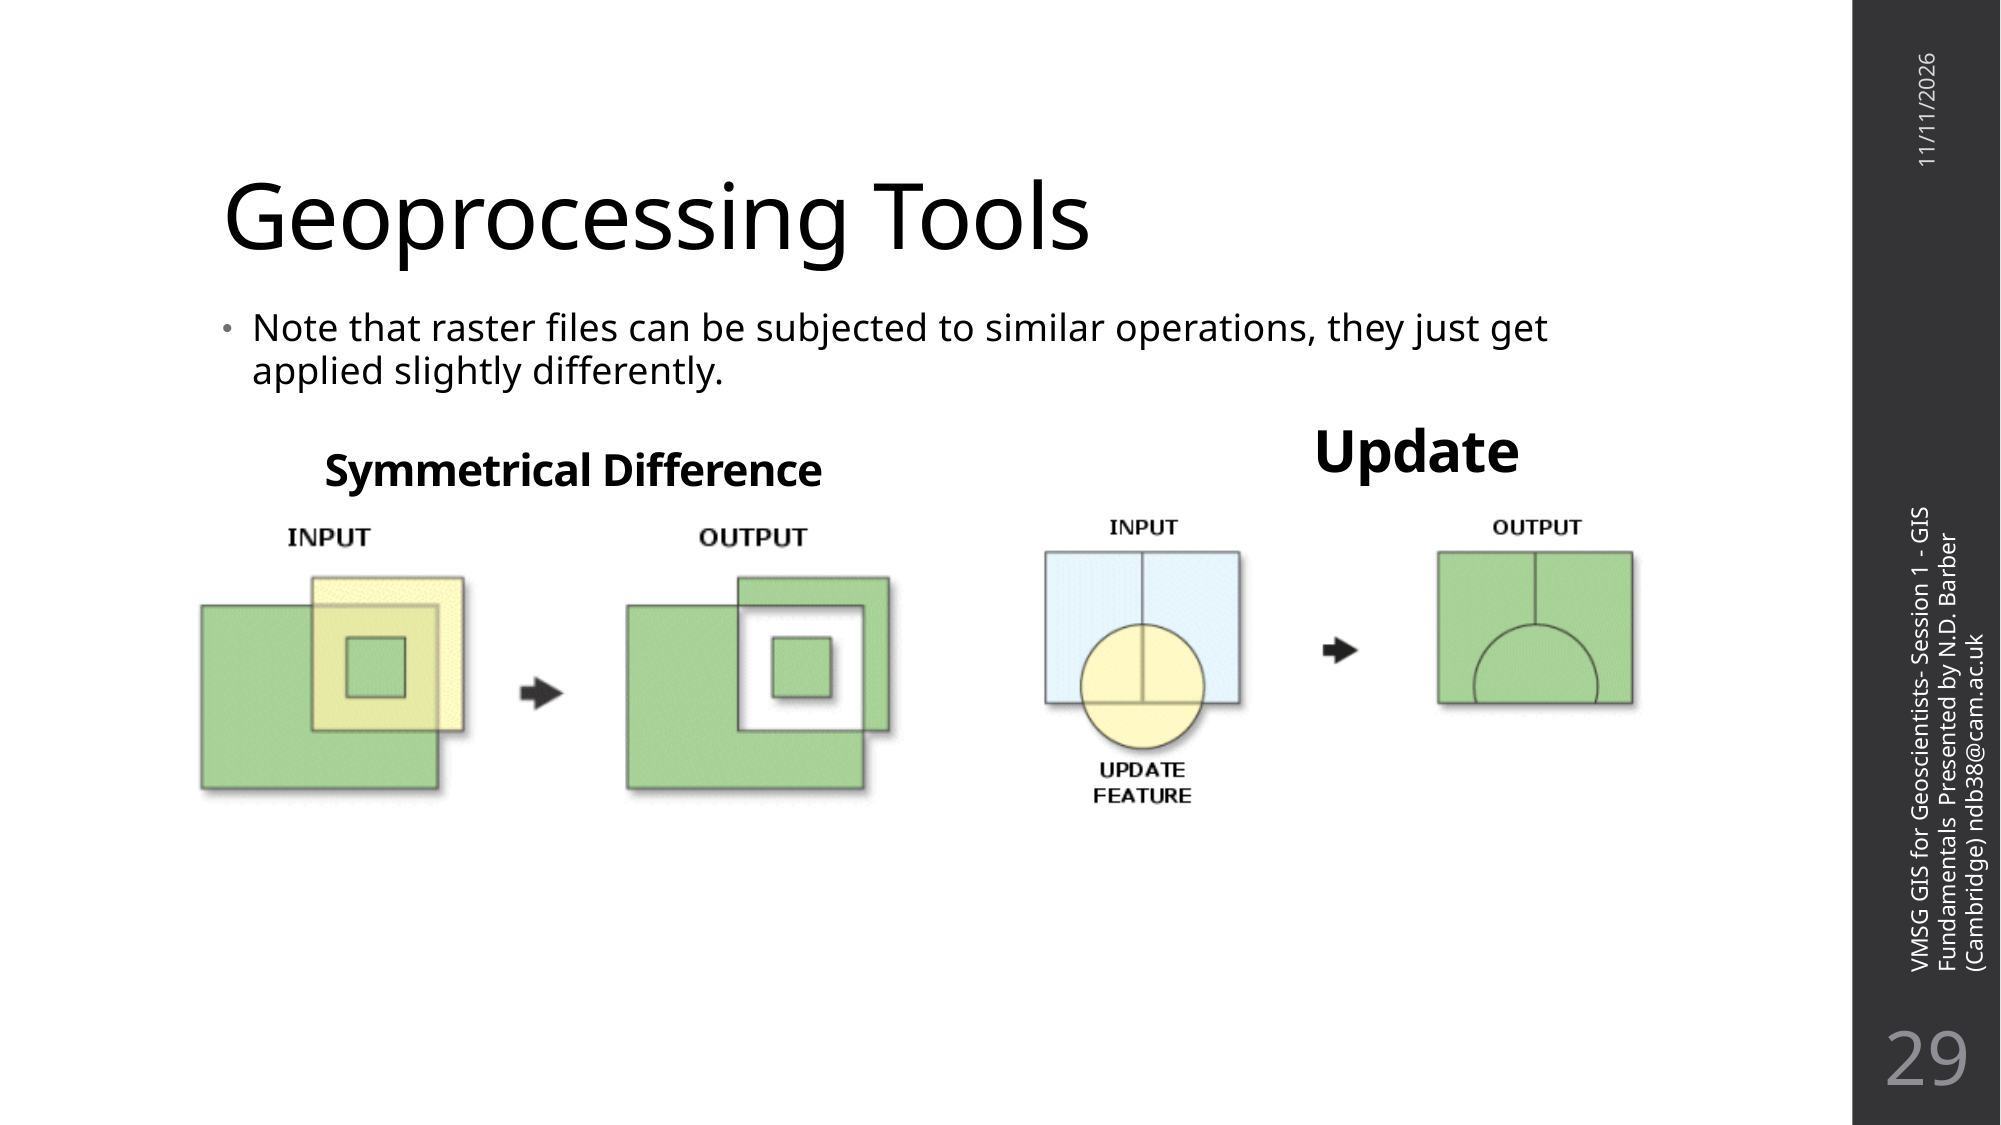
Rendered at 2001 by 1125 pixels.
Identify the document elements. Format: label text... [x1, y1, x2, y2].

slide_number 28 [1852, 1012, 2000, 1110]
picture [1039, 517, 1646, 808]
picture [195, 525, 909, 808]
title Geoprocessing Tools [206, 60, 1797, 278]
list Note that raster files can be subjected to similar operations, they just get applied slightly differently. [206, 299, 1617, 460]
text_box Update [1298, 405, 1600, 493]
footer VMSG GIS for Geoscientists- Session 1 - GIS Fundamentals Presented by N.D. Barber (Cambridge) ndb38@cam.ac.uk [1897, 400, 1958, 988]
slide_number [1897, 37, 1958, 351]
text_box Symmetrical Difference [309, 415, 912, 504]
